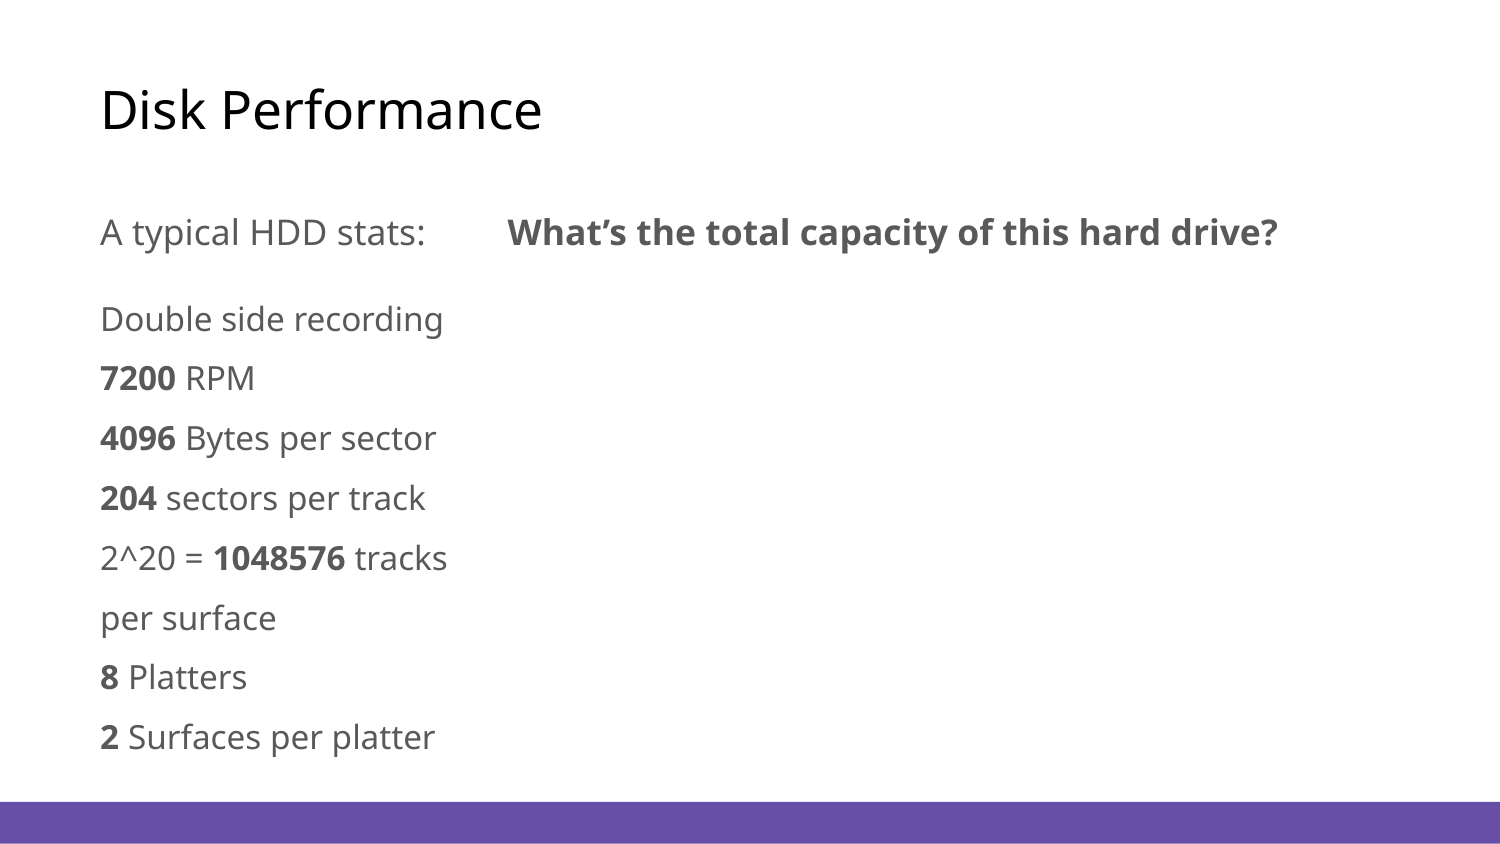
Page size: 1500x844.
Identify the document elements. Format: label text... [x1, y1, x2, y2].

title Disk Performance [85, 61, 1415, 156]
list What’s the total capacity of this hard drive? [492, 189, 1486, 750]
list A typical HDD stats: Double side recording 7200 RPM 4096 Bytes per sector 204 sectors per track 2^20 = 1048576 tracks per surface 8 Platters 2 Surfaces per platter [85, 189, 641, 779]
